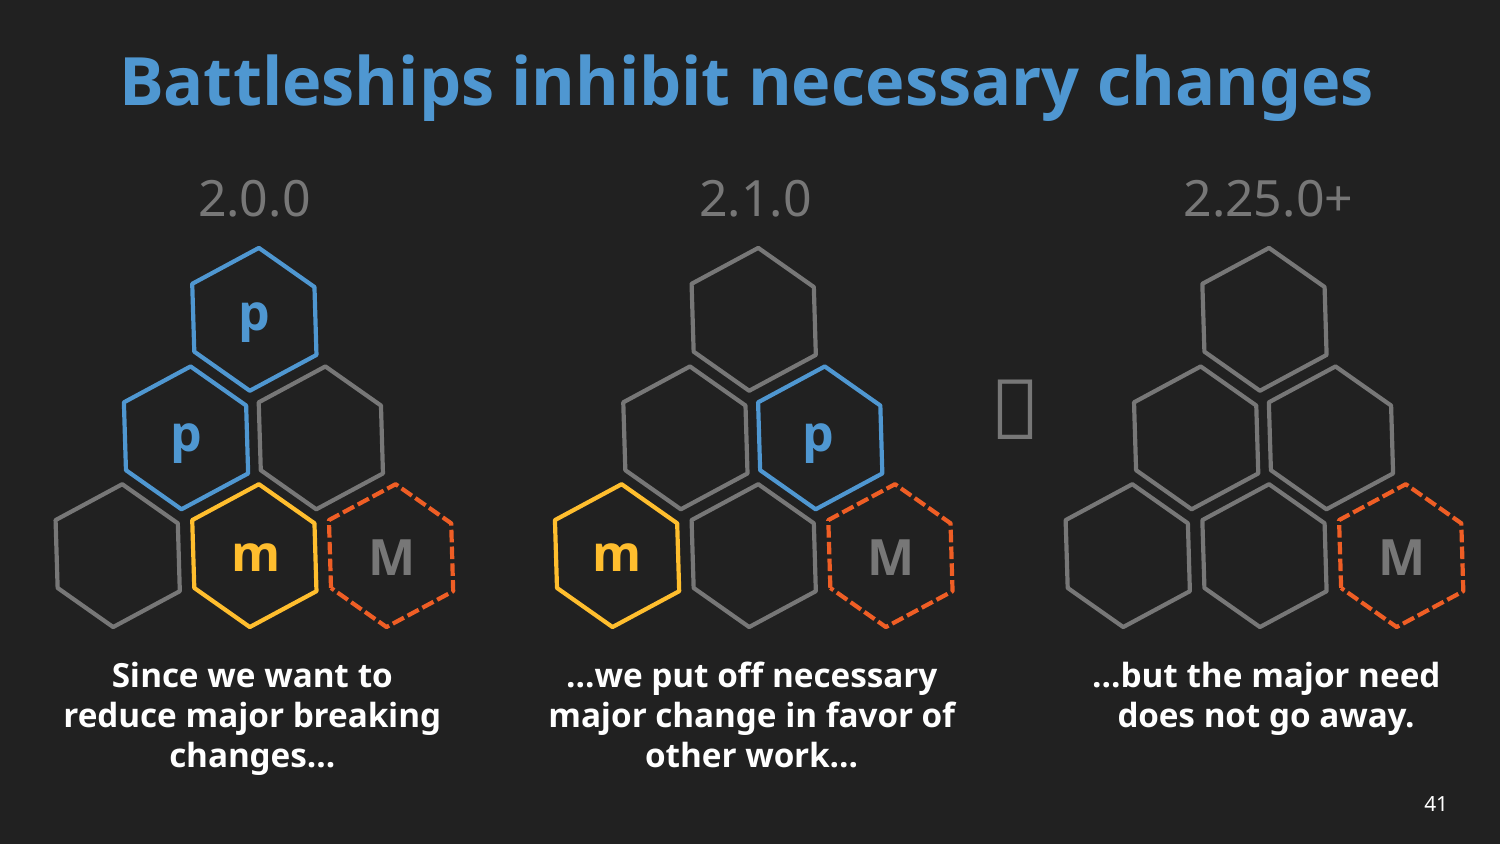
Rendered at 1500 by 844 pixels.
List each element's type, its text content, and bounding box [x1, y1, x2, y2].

title Battleships inhibit necessary changes [43, 37, 1451, 128]
text_box …we put off necessary major change in favor of other work… [498, 647, 1005, 782]
text_box …but the major need does not go away. [1057, 647, 1476, 742]
text_box Since we want to reduce major breaking changes… [43, 647, 462, 782]
slide_number 41 [1125, 782, 1463, 827]
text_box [45, 158, 1478, 617]
